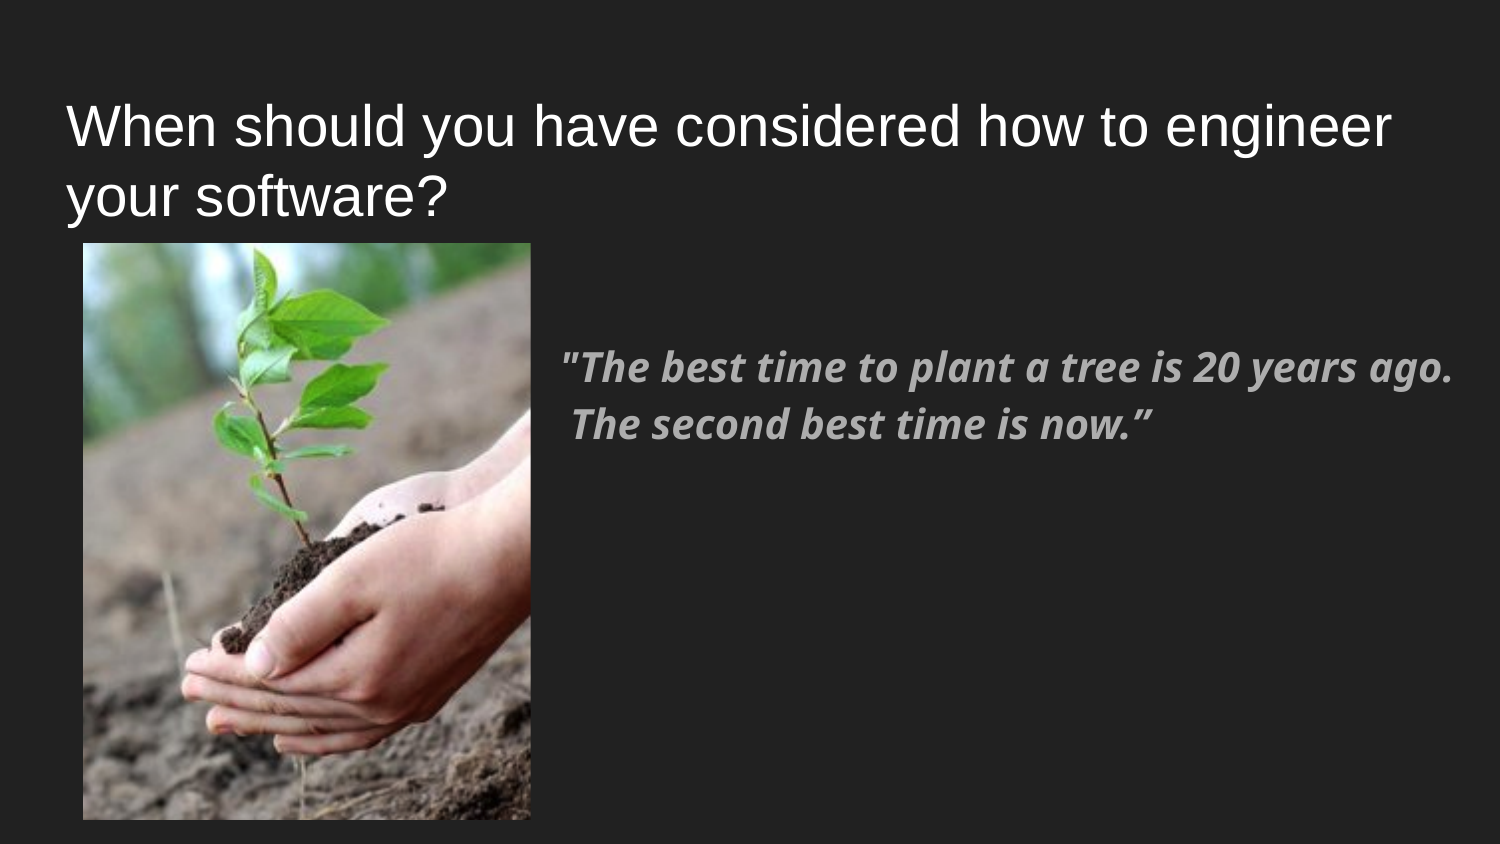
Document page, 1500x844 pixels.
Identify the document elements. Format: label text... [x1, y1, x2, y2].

title When should you have considered how to engineer your software? [51, 72, 1449, 167]
list "The best time to plant a tree is 20 years ago. The second best time is now.” [544, 317, 1479, 750]
picture [82, 243, 531, 820]
